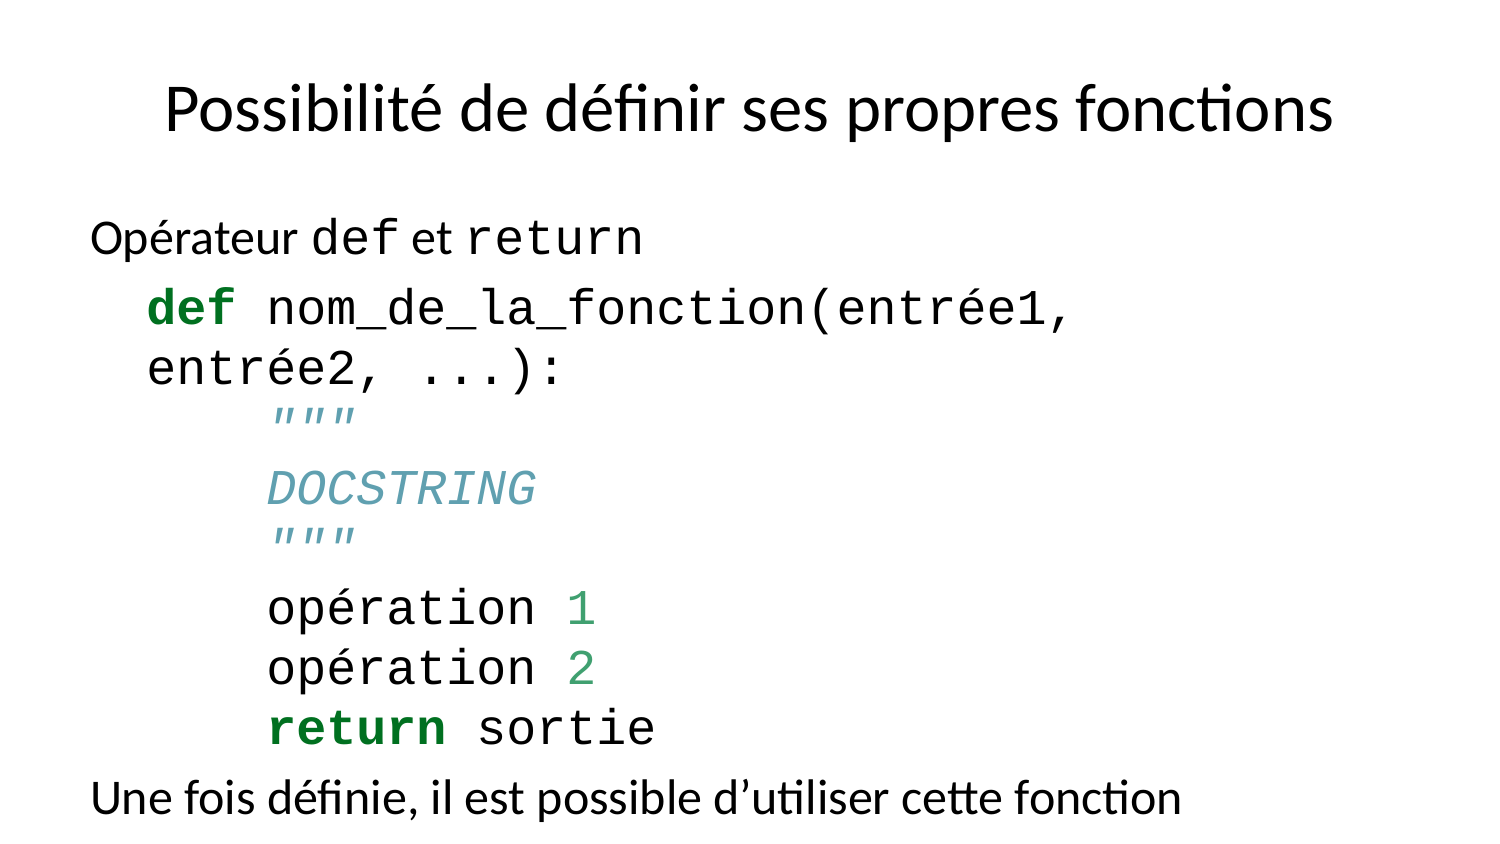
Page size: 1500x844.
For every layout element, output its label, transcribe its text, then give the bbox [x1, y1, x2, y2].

title Possibilité de définir ses propres fonctions [75, 33, 1425, 175]
list Opérateur def et return def nom_de_la_fonction(entrée1, entrée2, ...): """ DOCSTRING """ opération 1 opération 2 return sortie Une fois définie, il est possible d’utiliser cette fonction nom_de_la_fonction(val1, val2) Une fonction est aussi un objet … [75, 196, 1425, 754]
